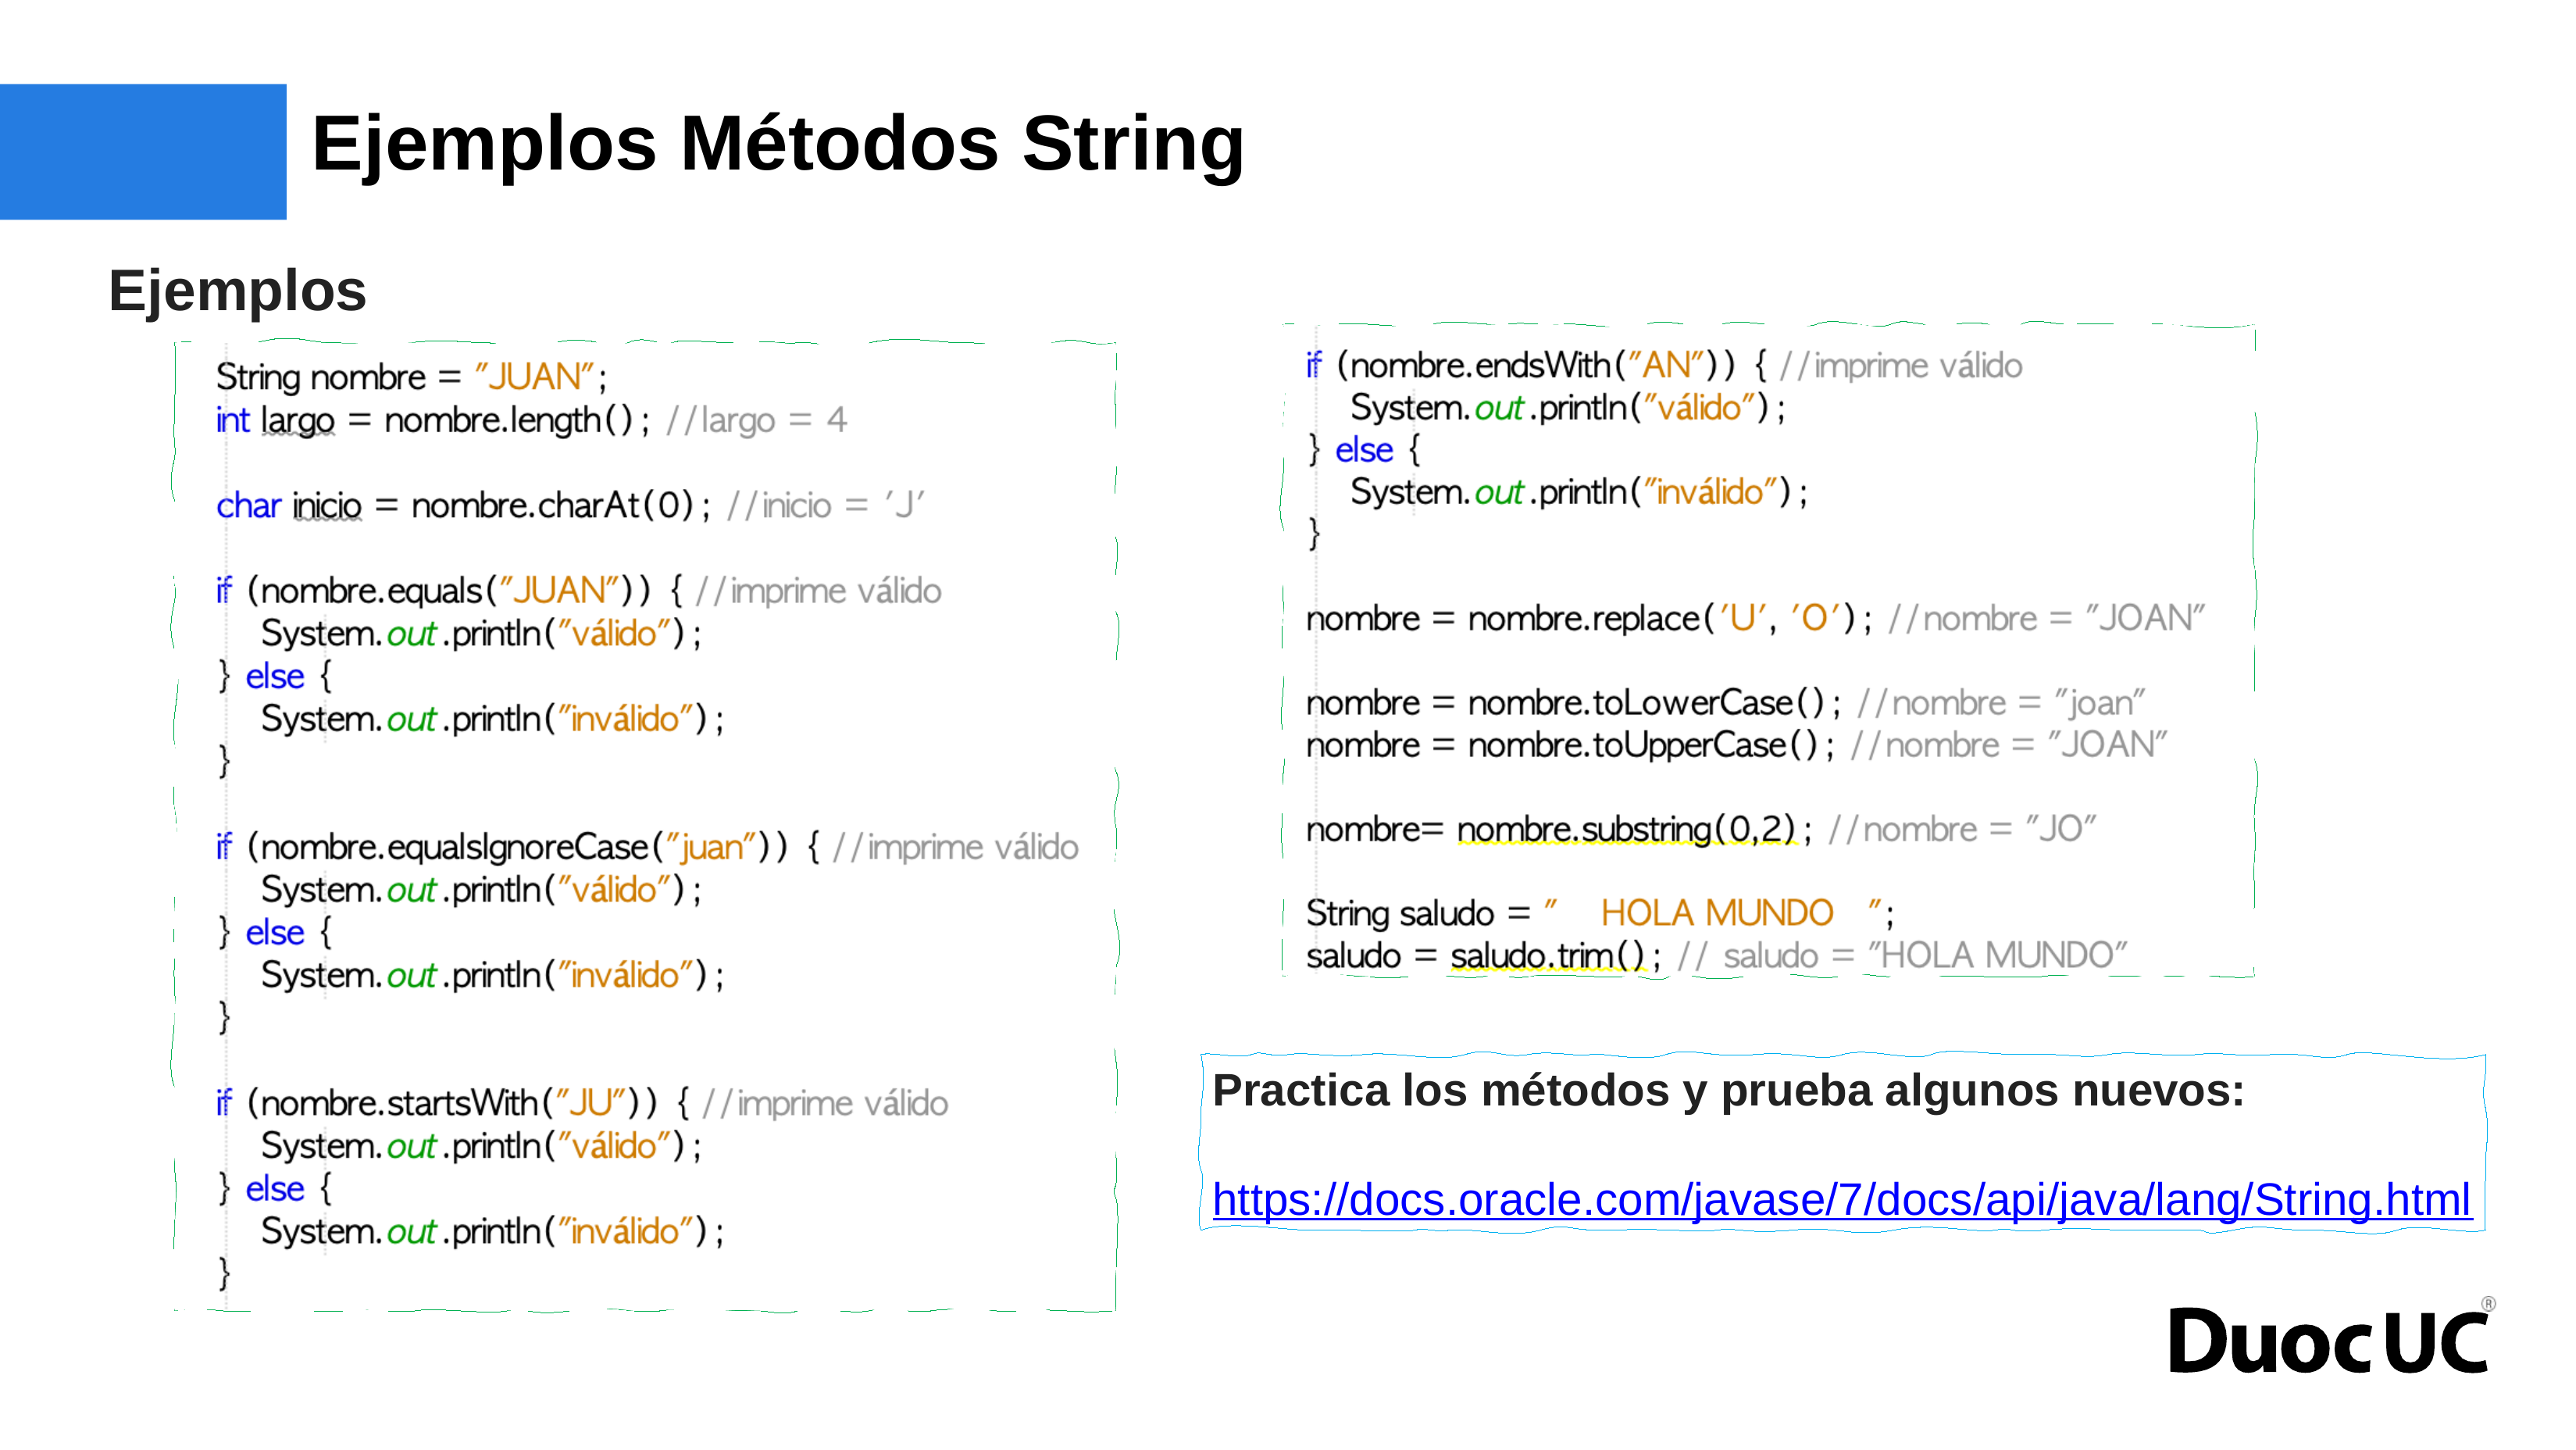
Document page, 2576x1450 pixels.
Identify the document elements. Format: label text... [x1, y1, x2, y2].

title Ejemplos Métodos String [311, 91, 2489, 187]
picture [2489, 1296, 2496, 1312]
text_box Practica los métodos y prueba algunos nuevos: https://docs.oracle.com/javase/7/docs/api/java/lang/String.html [1198, 1051, 2488, 1234]
picture [1283, 323, 2255, 977]
picture [174, 342, 1116, 1311]
text_box Ejemplos [96, 246, 2489, 1399]
